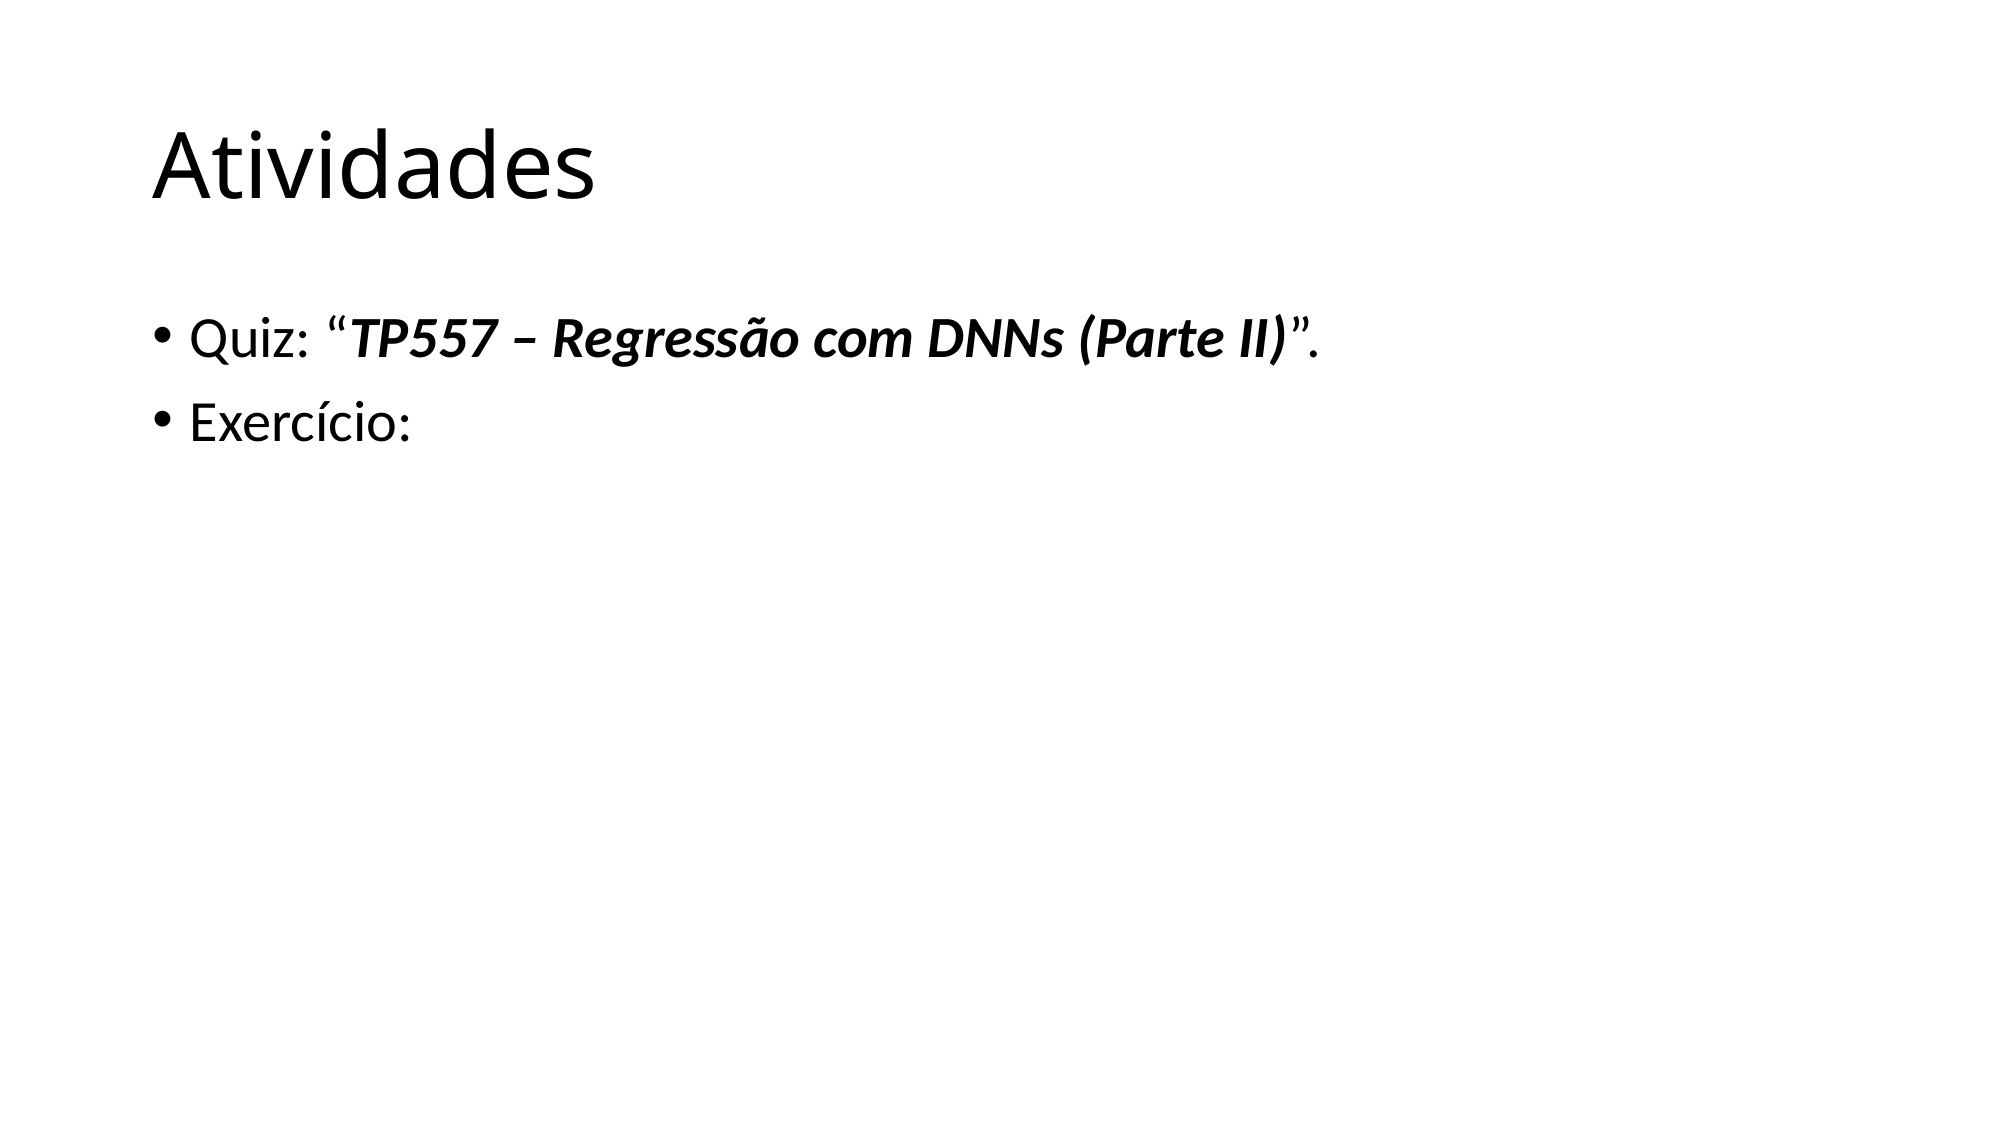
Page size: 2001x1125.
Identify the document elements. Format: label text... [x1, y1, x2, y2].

list Quiz: “TP557 – Regressão com DNNs (Parte II)”. Exercício: [137, 299, 1863, 1014]
title Atividades [137, 59, 1863, 278]
